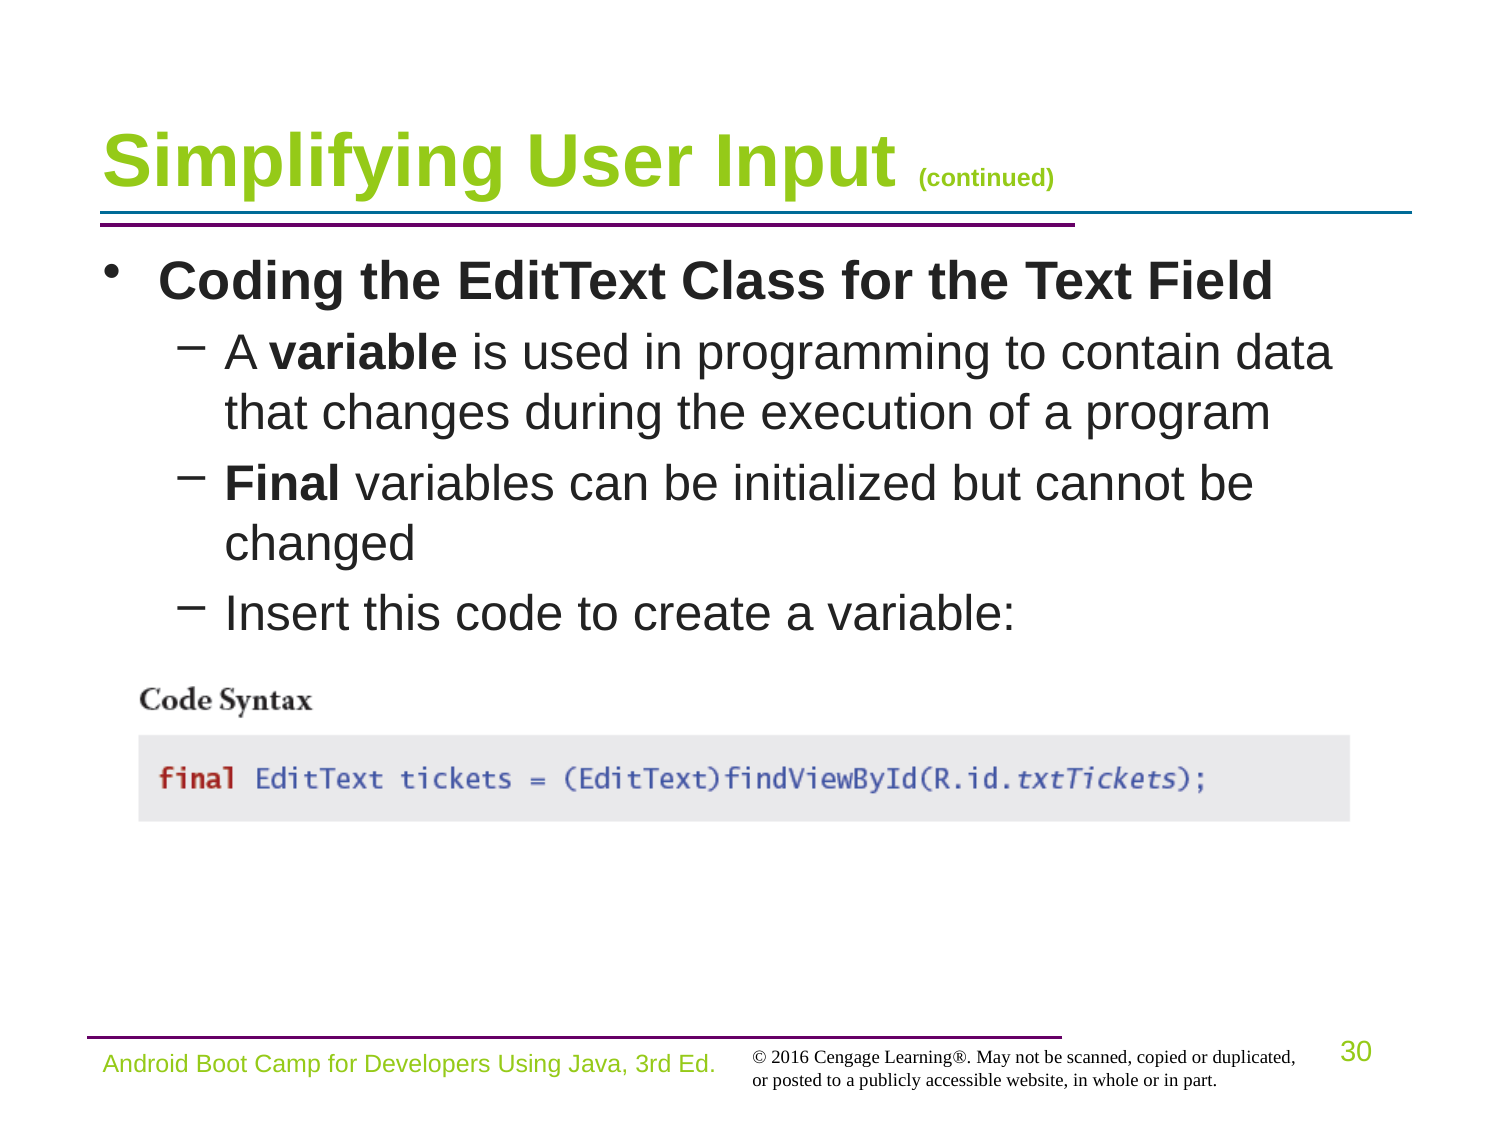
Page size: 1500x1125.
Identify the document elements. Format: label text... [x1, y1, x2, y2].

picture [131, 674, 1369, 869]
footer Android Boot Camp for Developers Using Java, 3rd Ed. [87, 1025, 988, 1100]
list Coding the EditText Class for the Text Field A variable is used in programming to contain data that changes during the execution of a program Final variables can be initialized but cannot be changed Insert this code to create a variable: [87, 237, 1413, 988]
slide_number 30 [1074, 1025, 1388, 1100]
title Simplifying User Input (continued) [87, 62, 1413, 237]
